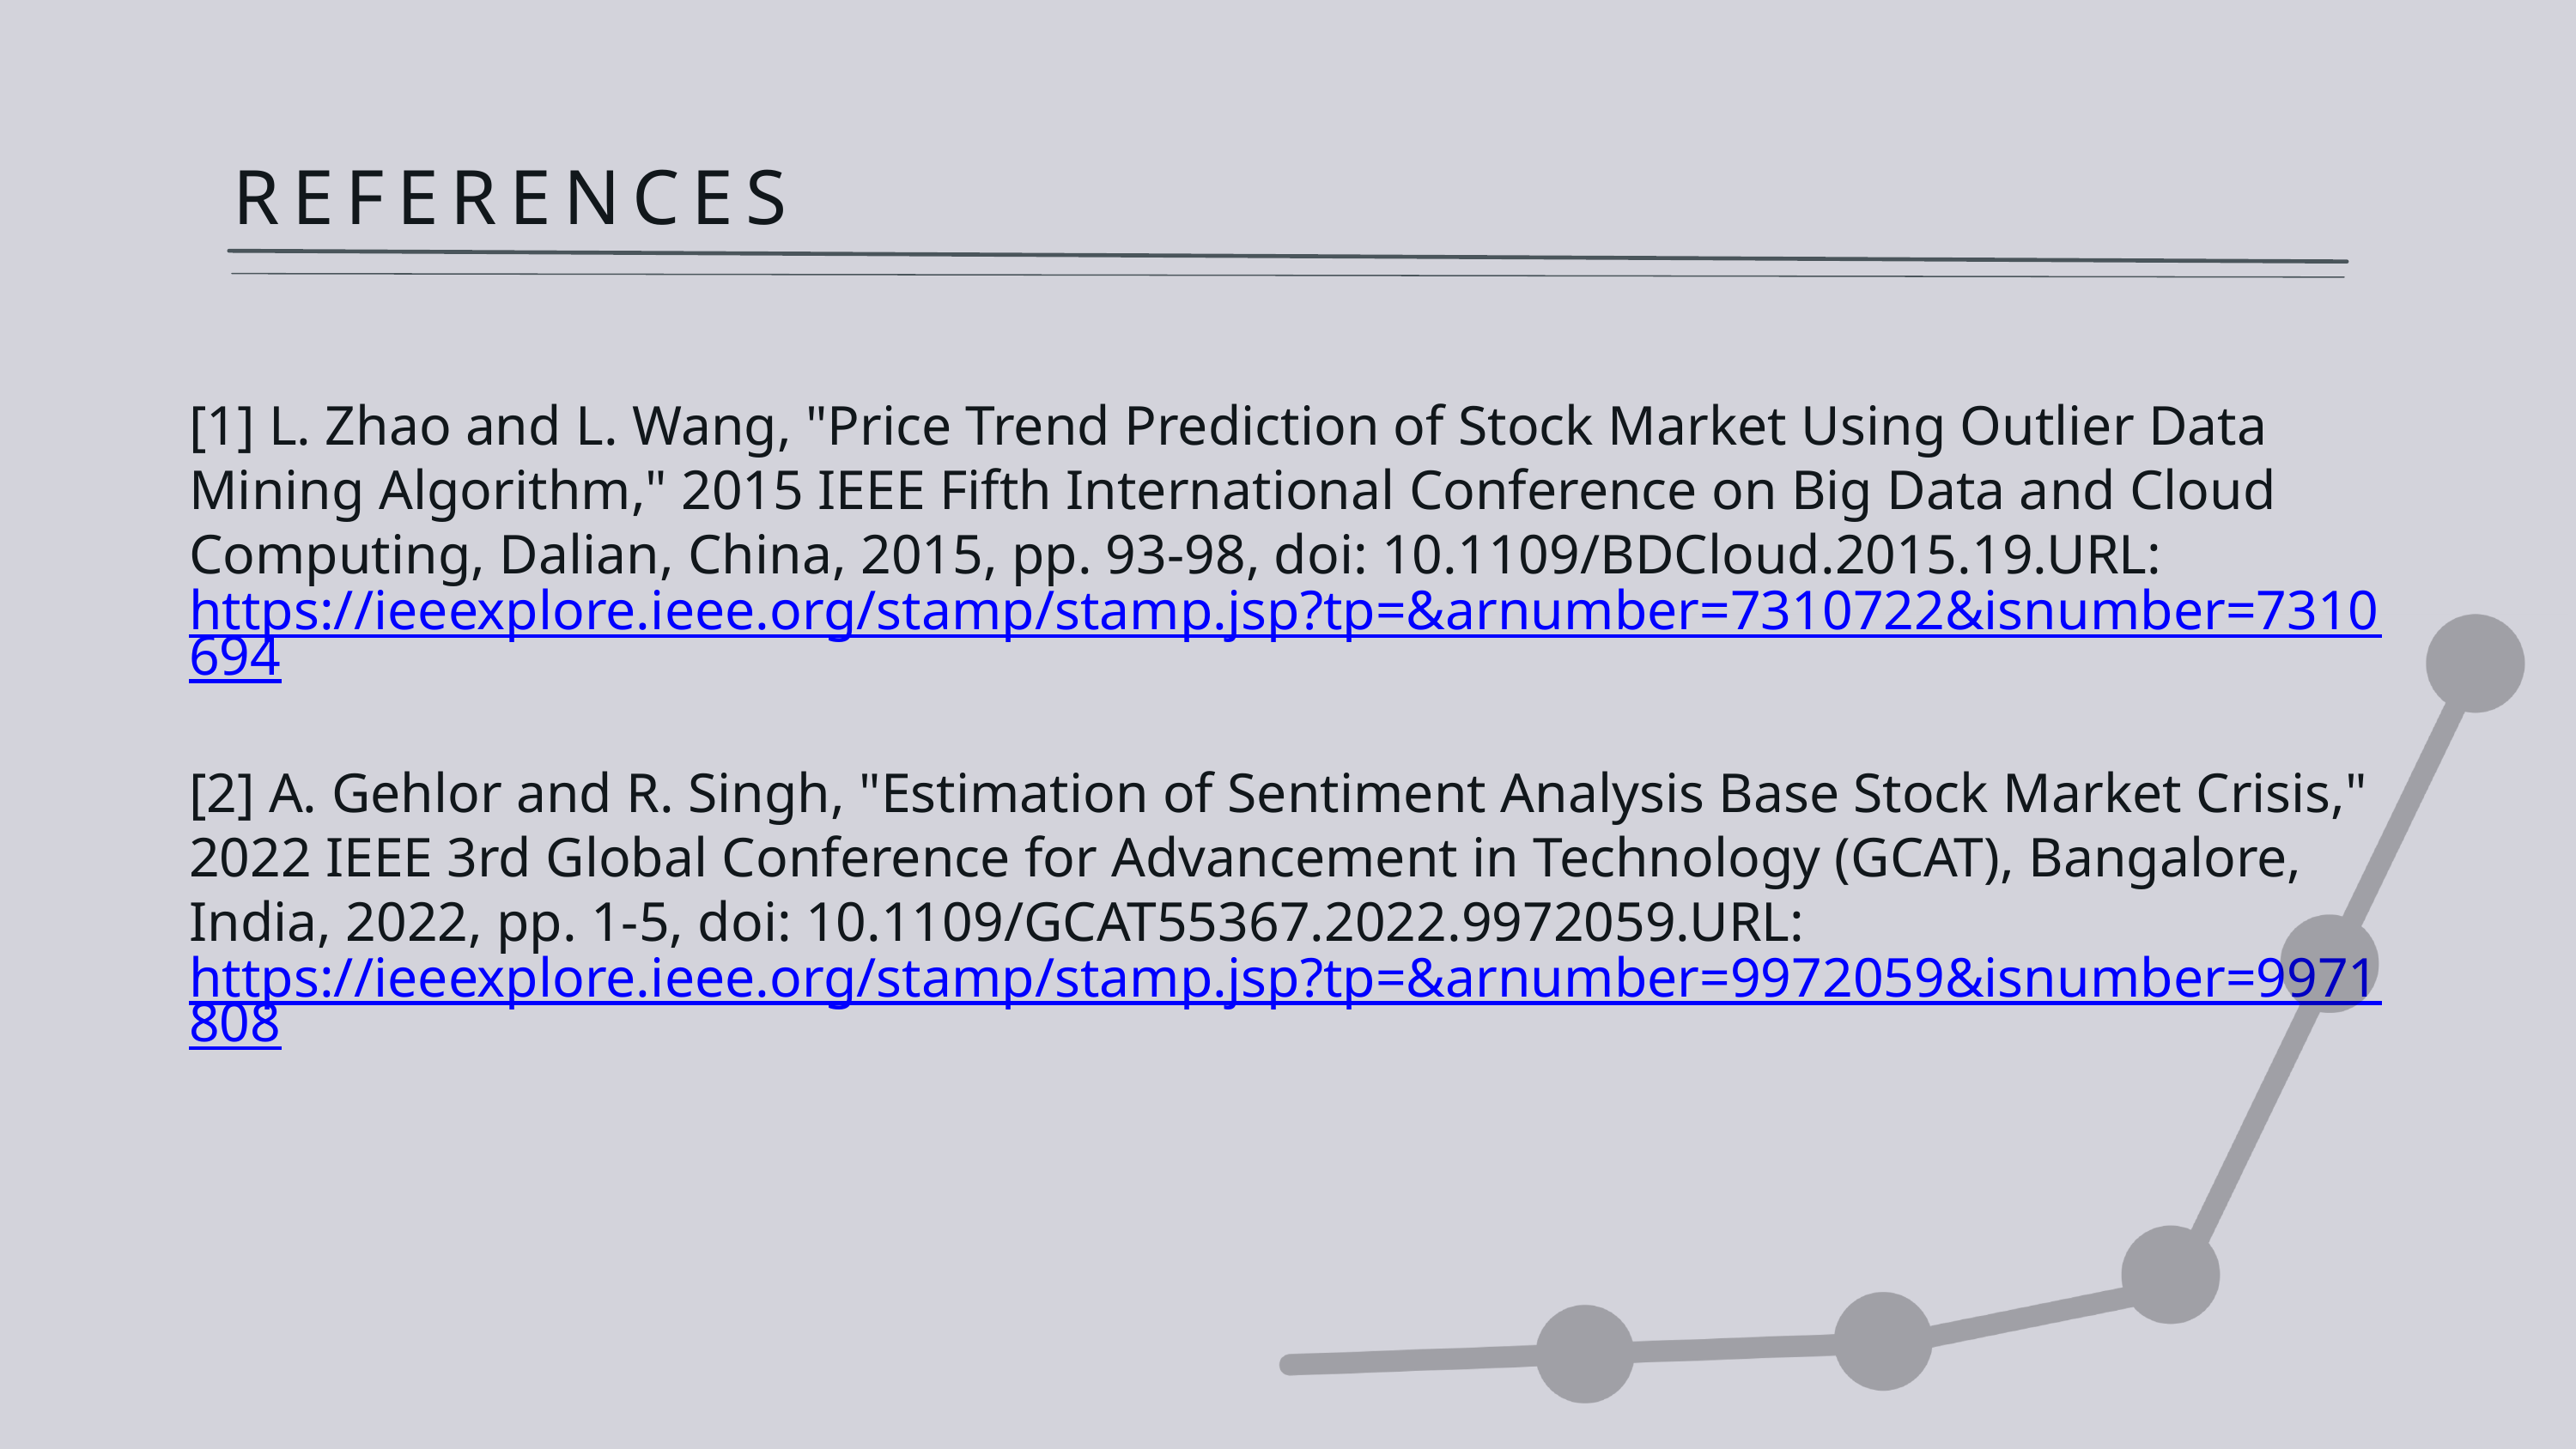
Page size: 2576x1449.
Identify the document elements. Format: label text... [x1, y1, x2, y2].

text_box [1242, 614, 2576, 1449]
text_box REFERENCES [233, 158, 2342, 240]
text_box [1] L. Zhao and L. Wang, "Price Trend Prediction of Stock Market Using Outlier Data Mining Algorithm," 2015 IEEE Fifth International Conference on Big Data and Cloud Computing, Dalian, China, 2015, pp. 93-98, doi: 10.1109/BDCloud.2015.19.URL: https://ieeexplore.ieee.org/stamp/stamp.jsp?tp=&arnumber=7310722&isnumber=7310694 [2] A. Gehlor and R. Singh, "Estimation of Sentiment Analysis Base Stock Market Crisis," 2022 IEEE 3rd Global Conference for Advancement in Technology (GCAT), Bangalore, India, 2022, pp. 1-5, doi: 10.1109/GCAT55367.2022.9972059.URL: https://ieeexplore.ieee.org/stamp/stamp.jsp?tp=&arnumber=9972059&isnumber=9971808 [189, 327, 2387, 972]
